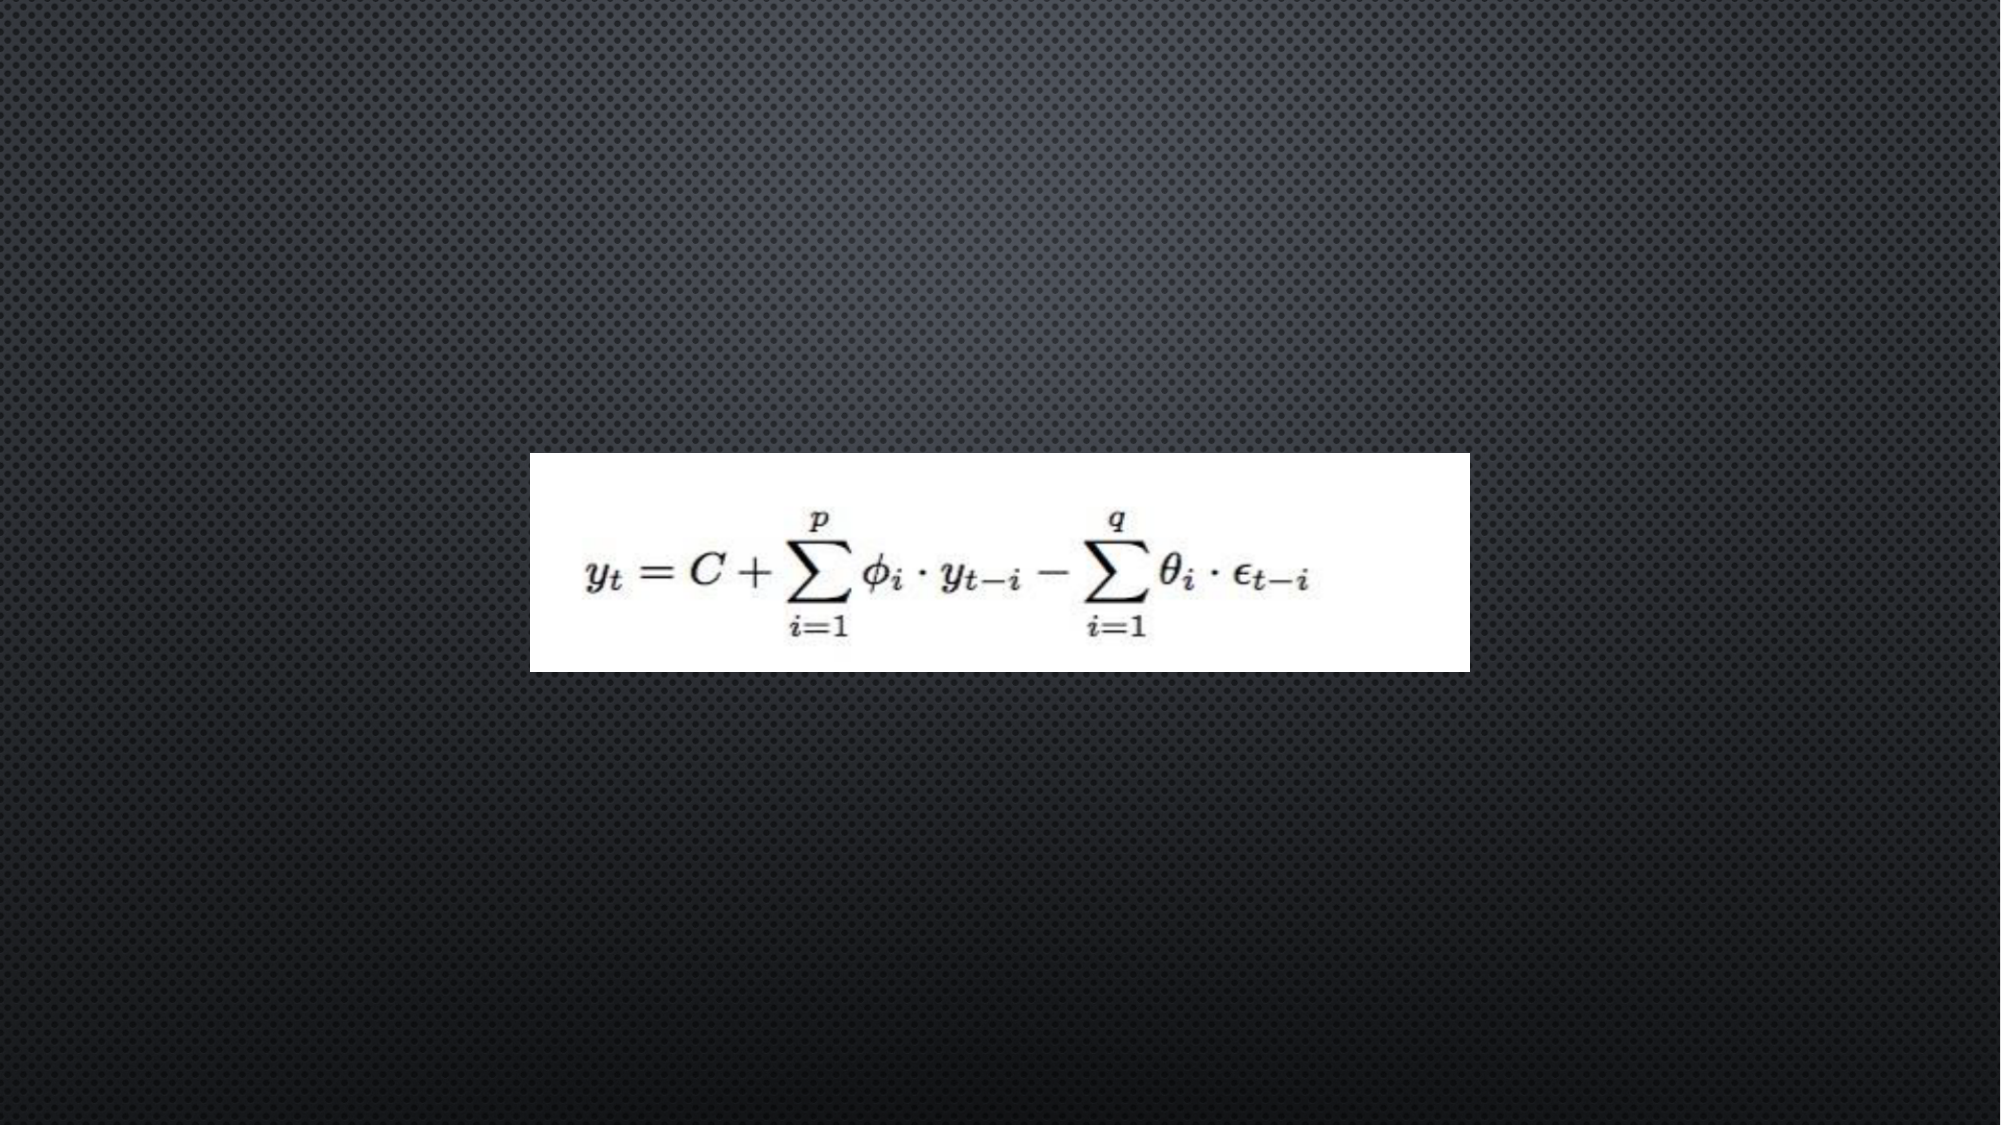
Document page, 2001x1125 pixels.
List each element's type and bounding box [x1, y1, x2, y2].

picture [529, 452, 1470, 673]
